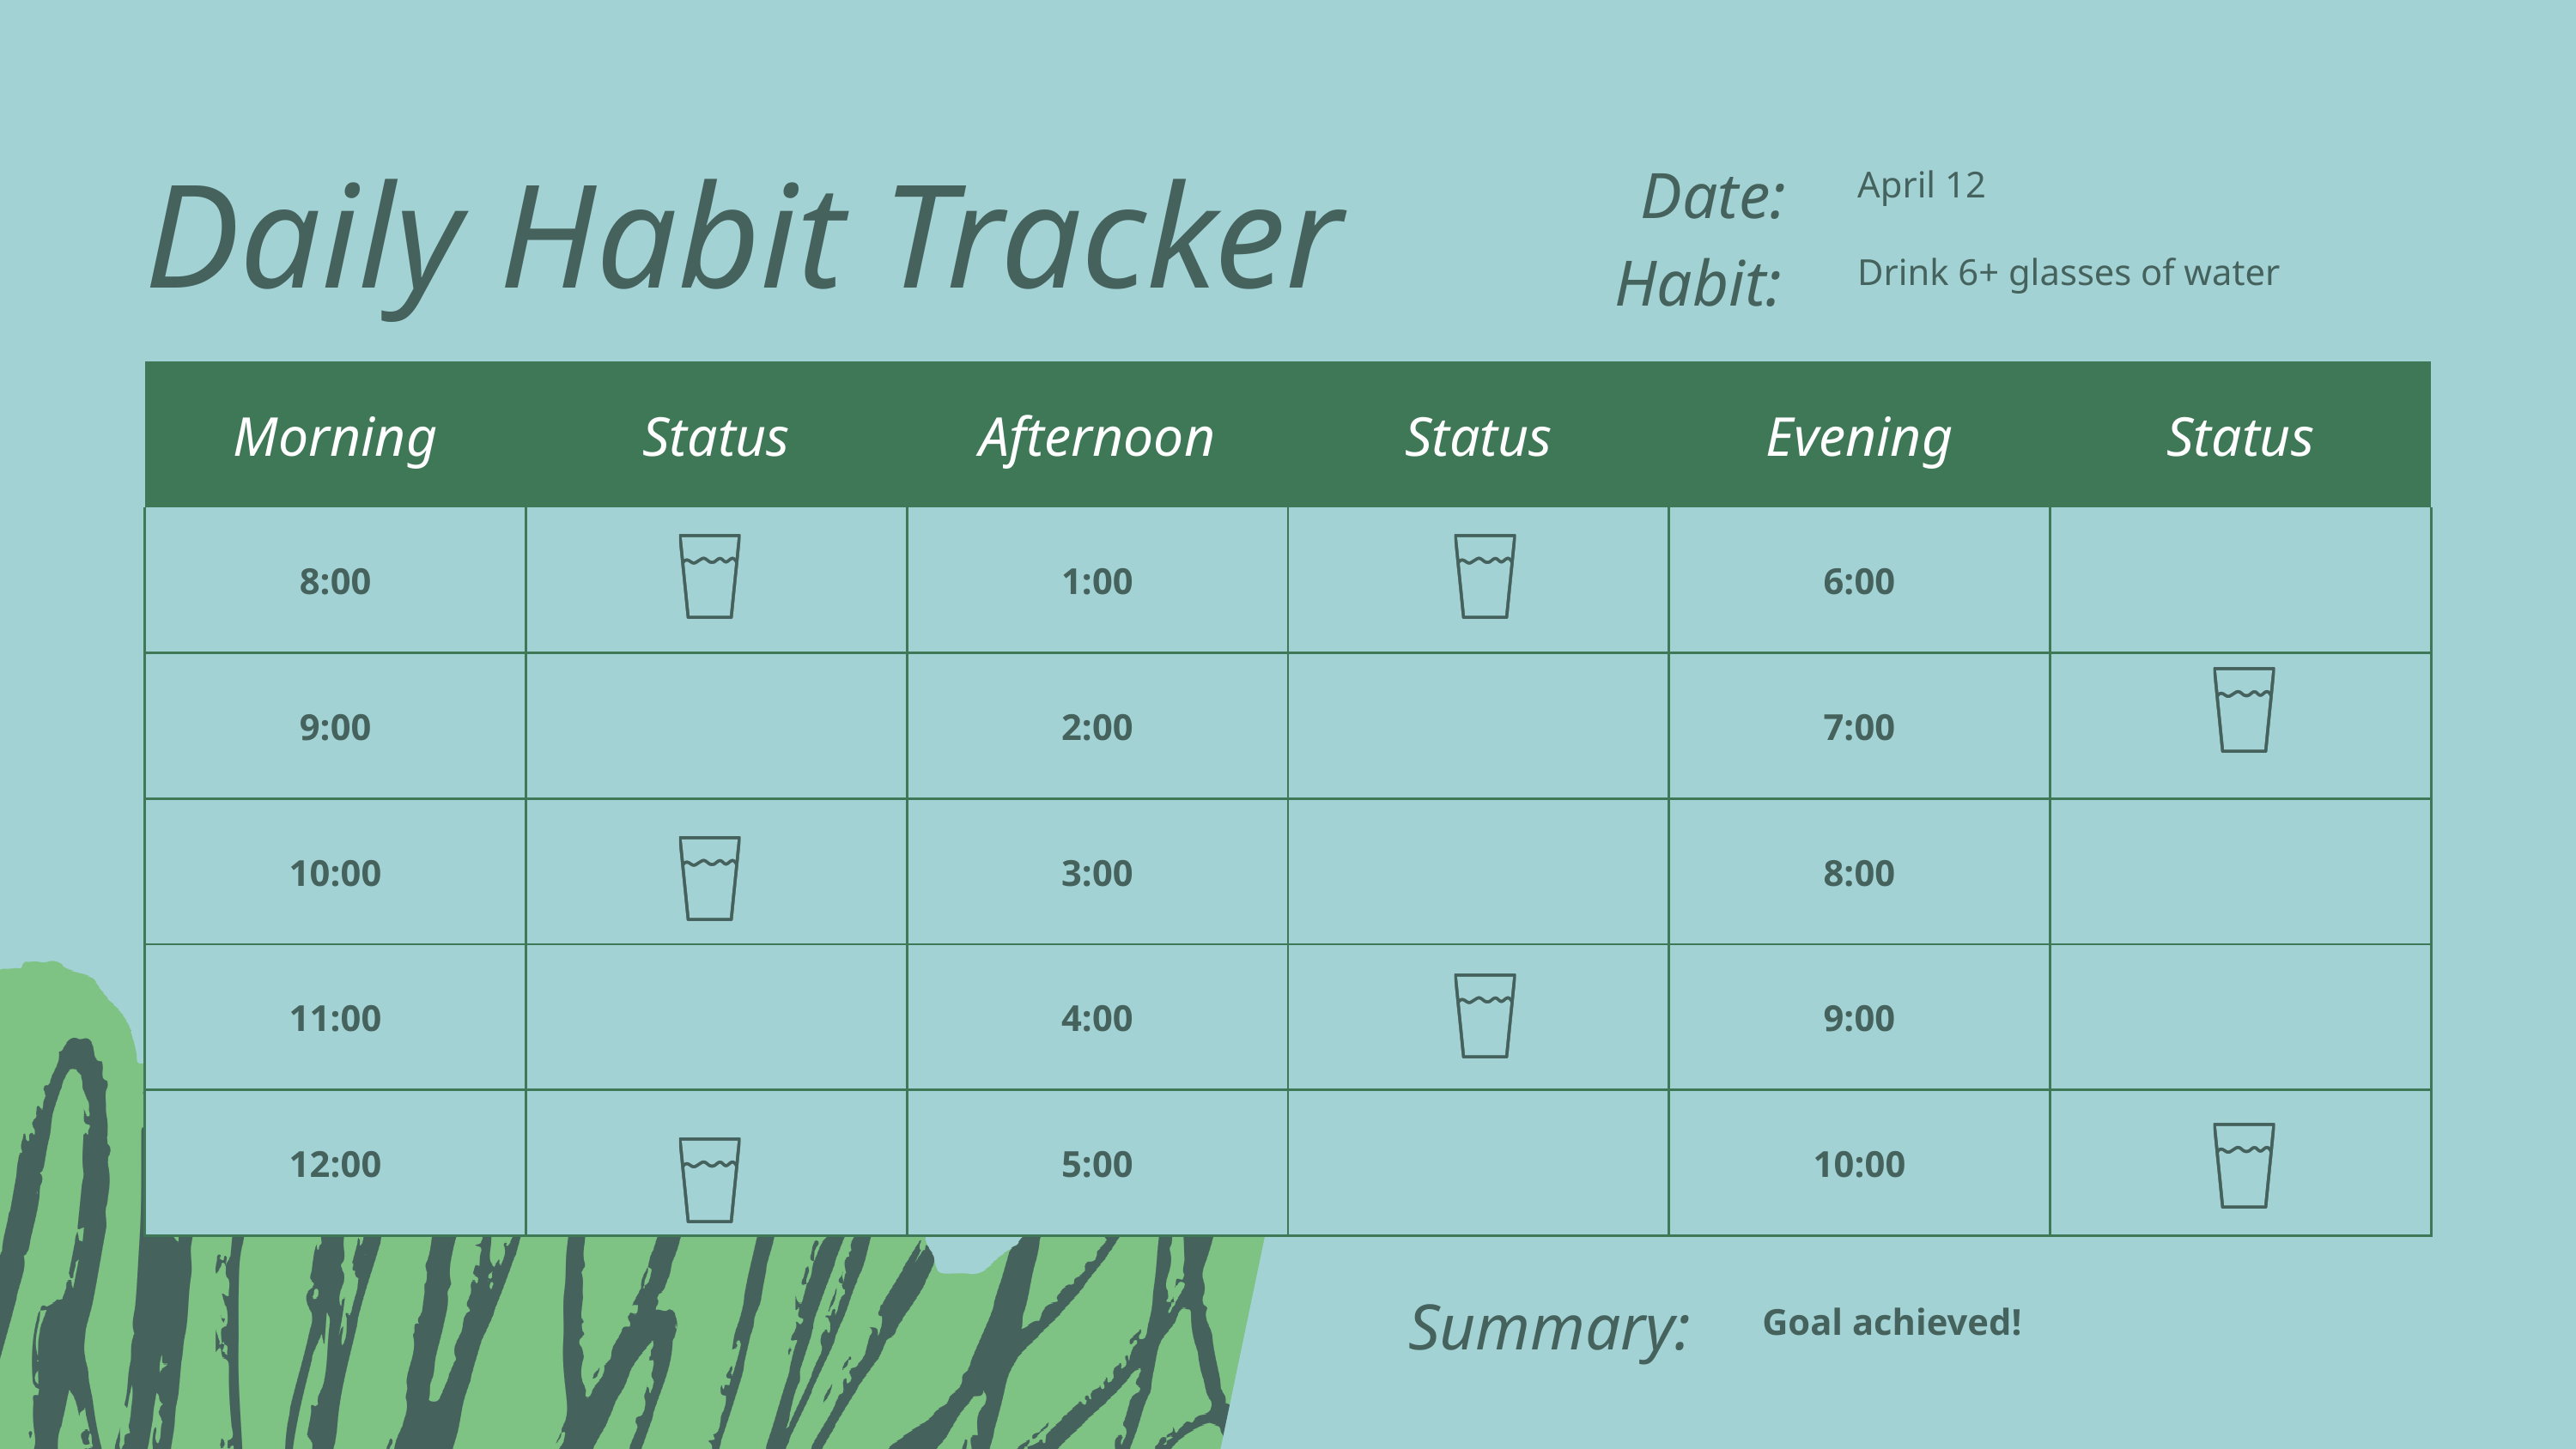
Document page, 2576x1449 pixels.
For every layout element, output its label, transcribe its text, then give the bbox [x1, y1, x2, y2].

table_cell [2051, 654, 2430, 797]
table_cell 8:00 [1670, 800, 2049, 943]
table_cell [1289, 654, 1668, 797]
table_cell 5:00 [908, 1091, 1287, 1234]
table_cell [2051, 1091, 2430, 1234]
text_box Goal achieved! [1762, 1288, 2432, 1343]
text_box [678, 1137, 741, 1223]
table_cell 9:00 [146, 654, 525, 797]
table_cell 2:00 [908, 654, 1287, 797]
table_cell 6:00 [1670, 507, 2049, 652]
table_cell [2051, 507, 2430, 652]
table_cell [1289, 507, 1668, 652]
table_cell 10:00 [1670, 1091, 2049, 1234]
table_cell [1289, 800, 1668, 943]
table_cell [527, 800, 906, 943]
table_cell 4:00 [908, 945, 1287, 1088]
table_cell [527, 654, 906, 797]
table_cell [527, 1091, 906, 1234]
text_box [2213, 1123, 2275, 1209]
text_box Date: [1458, 149, 1787, 232]
text_box [678, 534, 741, 620]
table_cell [2051, 945, 2430, 1088]
text_box Summary: [1364, 1281, 1692, 1362]
text_box [678, 836, 741, 921]
text_box [0, 626, 1265, 1449]
table_cell [527, 945, 906, 1088]
table_cell 8:00 [146, 507, 525, 652]
table_cell 7:00 [1670, 654, 2049, 797]
table_cell [2051, 800, 2430, 943]
table_cell 11:00 [146, 945, 525, 1088]
table_cell 10:00 [146, 800, 525, 943]
table_header Evening [1669, 361, 2050, 507]
table_cell 3:00 [908, 800, 1287, 943]
table_header Status [1288, 361, 1669, 507]
table_header Status [526, 361, 907, 507]
table_header Status [2050, 361, 2431, 507]
table_header Morning [145, 361, 526, 507]
table_cell [527, 507, 906, 652]
text_box [1454, 534, 1516, 620]
text_box [1454, 973, 1516, 1058]
table_cell 9:00 [1670, 945, 2049, 1088]
table_cell [1289, 1091, 1668, 1234]
table_cell 12:00 [146, 1091, 525, 1234]
table_header Afternoon [907, 361, 1288, 507]
text_box [2213, 667, 2275, 753]
table_cell 1:00 [908, 507, 1287, 652]
text_box Drink 6+ glasses of water [1857, 239, 2432, 293]
text_box Daily Habit Tracker [144, 144, 1396, 317]
text_box April 12 [1857, 151, 2432, 206]
table_cell [1289, 945, 1668, 1088]
text_box Habit: [1454, 237, 1783, 318]
